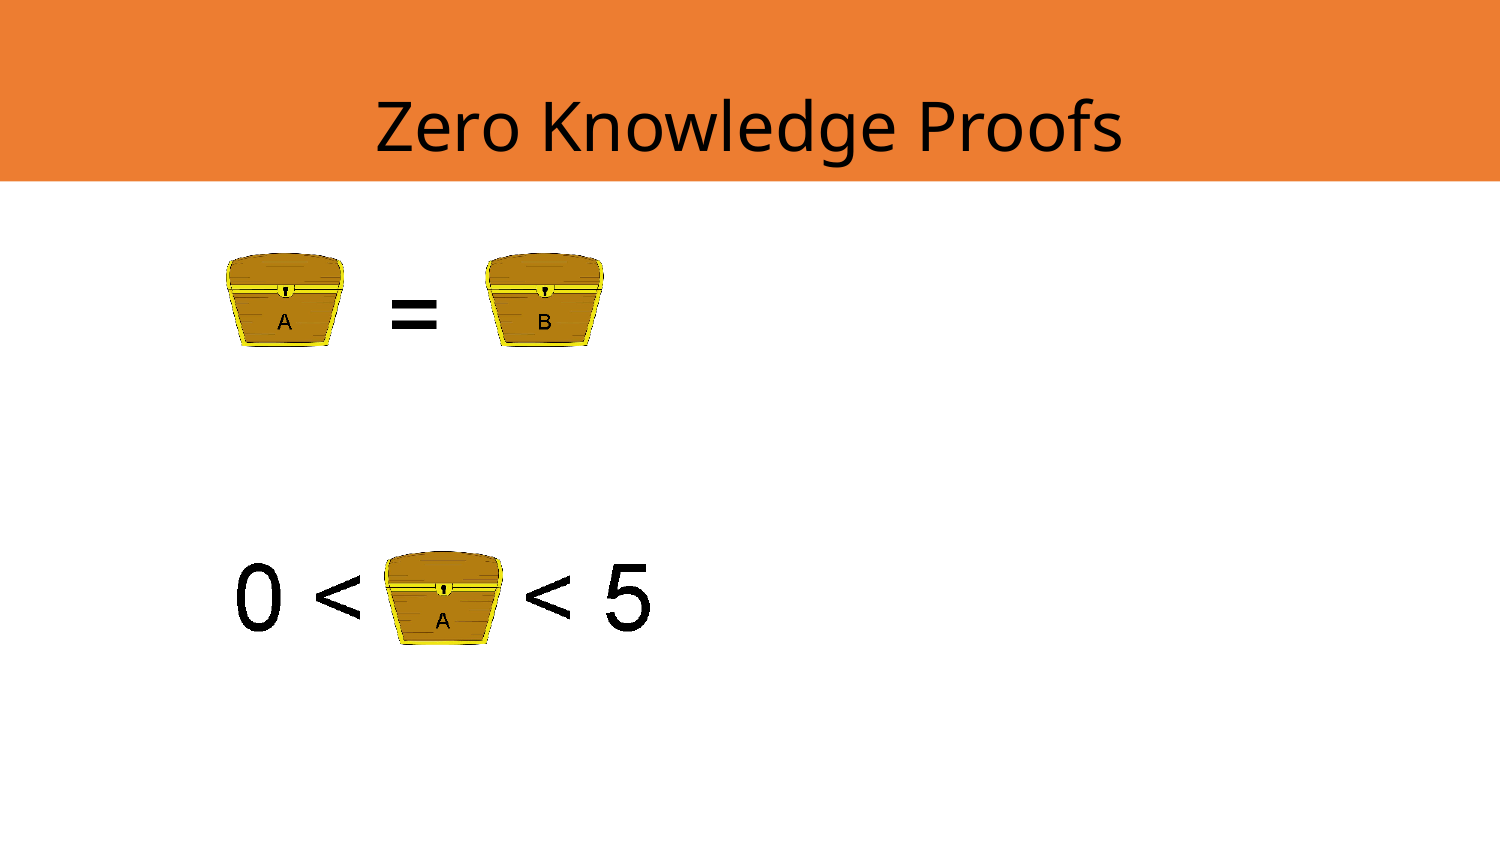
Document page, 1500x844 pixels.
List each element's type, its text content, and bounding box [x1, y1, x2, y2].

picture [187, 64, 1313, 698]
text_box Zero Knowledge Proofs [0, 0, 1500, 182]
